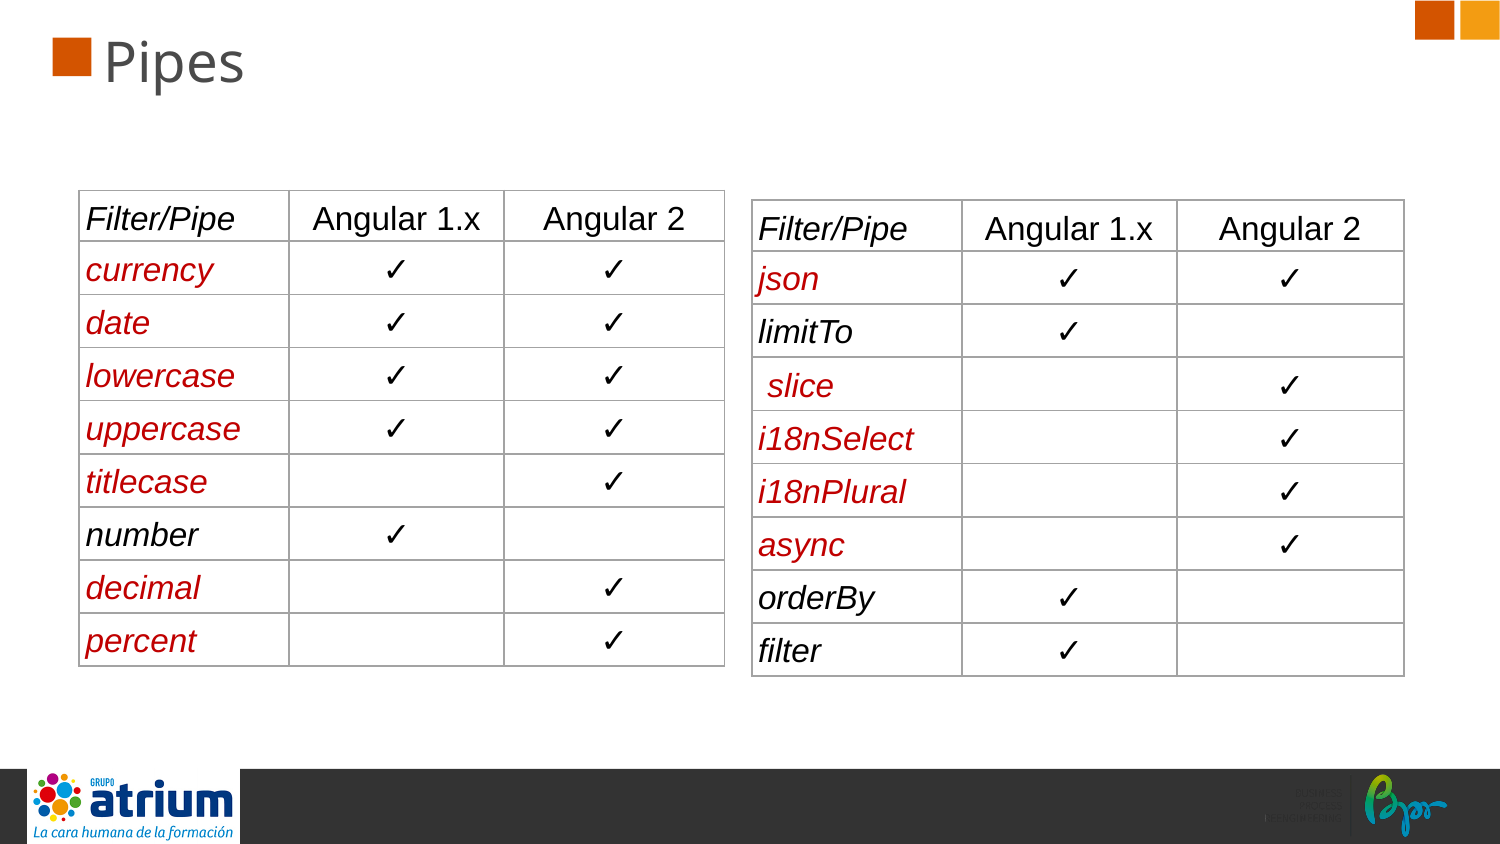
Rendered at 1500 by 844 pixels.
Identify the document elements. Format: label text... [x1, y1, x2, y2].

table_cell ✓ [963, 252, 1176, 303]
table_cell ✓ [1178, 411, 1403, 463]
table_cell lowercase [80, 348, 288, 400]
table_cell filter [753, 624, 961, 675]
table_header Filter/Pipe [80, 191, 288, 240]
table_header Angular 1.x [963, 201, 1176, 250]
table_cell number [80, 508, 288, 559]
table_cell ✓ [1178, 518, 1403, 569]
table_cell i18nSelect [753, 411, 961, 463]
table_header Angular 2 [505, 191, 724, 240]
table_cell orderBy [753, 571, 961, 622]
table_cell ✓ [290, 242, 503, 294]
table_cell [290, 561, 503, 612]
table_cell json [753, 252, 961, 303]
table_cell [963, 518, 1176, 569]
table_cell ✓ [505, 401, 724, 453]
table_cell [1178, 571, 1403, 622]
picture [1257, 769, 1455, 843]
table_cell ✓ [505, 242, 724, 294]
table_cell ✓ [290, 401, 503, 453]
table_cell [963, 464, 1176, 516]
table_cell async [753, 518, 961, 569]
table_cell ✓ [290, 295, 503, 347]
table_cell ✓ [505, 614, 724, 665]
picture [27, 768, 240, 844]
table_cell [505, 508, 724, 559]
table_cell uppercase [80, 401, 288, 453]
table_cell limitTo [753, 305, 961, 356]
table_cell [290, 614, 503, 665]
table_cell decimal [80, 561, 288, 612]
table_cell ✓ [1178, 358, 1403, 410]
table_cell ✓ [505, 455, 724, 506]
table_cell ✓ [1178, 252, 1403, 303]
table_cell [963, 358, 1176, 410]
table_header Angular 1.x [290, 191, 503, 240]
table_cell ✓ [963, 305, 1176, 356]
table_cell ✓ [1178, 464, 1403, 516]
table_cell [1178, 624, 1403, 675]
table_cell ✓ [505, 348, 724, 400]
table_cell [1178, 305, 1403, 356]
table_cell currency [80, 242, 288, 294]
table_cell ✓ [505, 561, 724, 612]
table_header Filter/Pipe [753, 201, 961, 250]
table_cell i18nPlural [753, 464, 961, 516]
table_cell date [80, 295, 288, 347]
table_cell ✓ [290, 348, 503, 400]
table_cell ✓ [290, 508, 503, 559]
table_cell titlecase [80, 455, 288, 506]
table_cell percent [80, 614, 288, 665]
table_cell [963, 411, 1176, 463]
table_cell slice [753, 358, 961, 410]
title Pipes [94, 17, 1381, 107]
table_cell ✓ [963, 571, 1176, 622]
table_cell ✓ [963, 624, 1176, 675]
table_cell [290, 455, 503, 506]
table_cell ✓ [505, 295, 724, 347]
table_header Angular 2 [1178, 201, 1403, 250]
